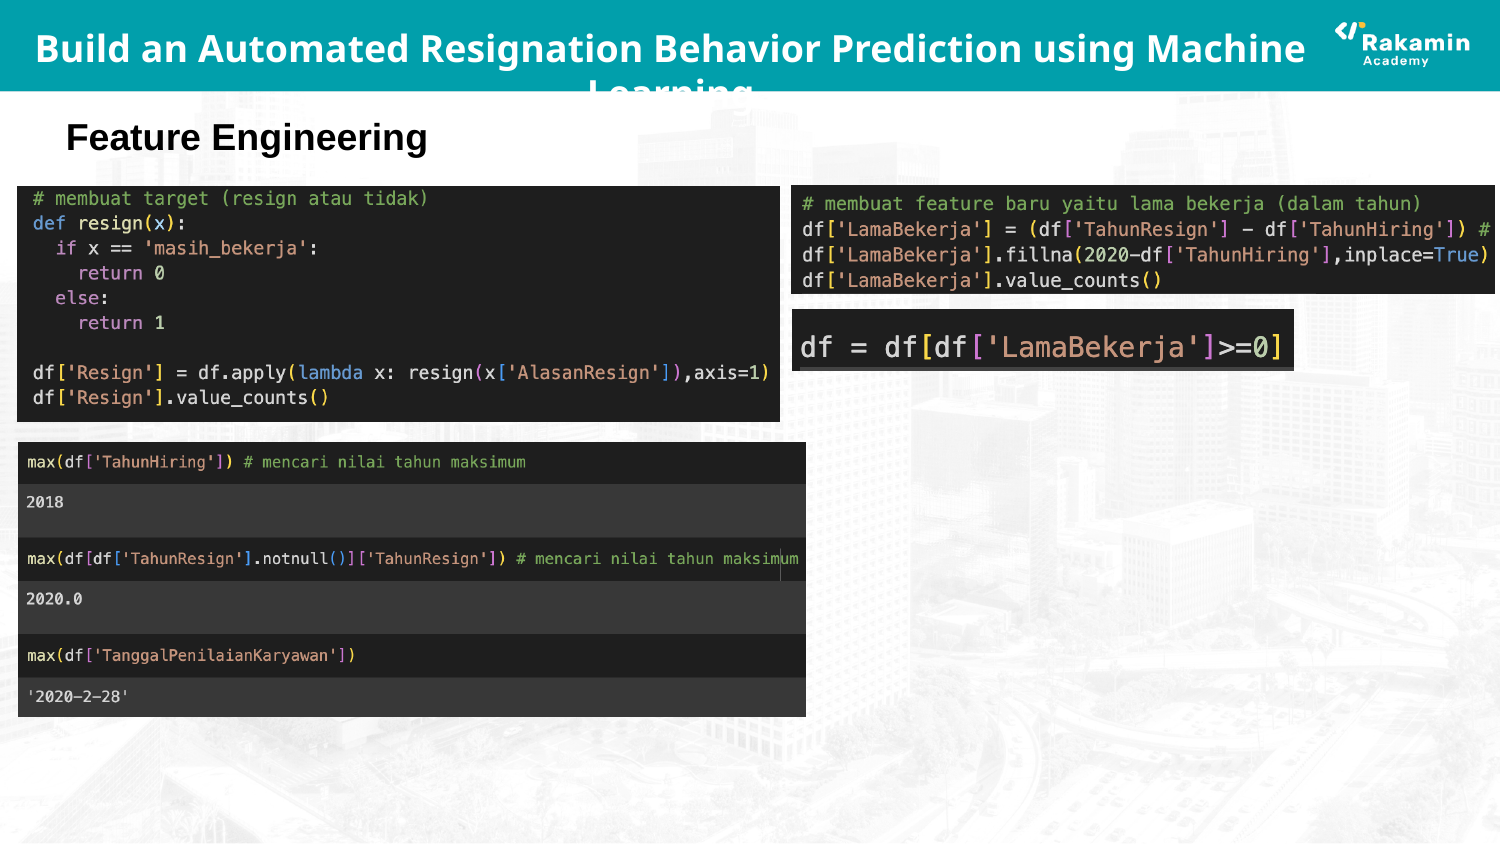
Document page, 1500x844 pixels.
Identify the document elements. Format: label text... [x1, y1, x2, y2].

picture [0, 0, 1500, 844]
text_box Feature Engineering [51, 106, 1447, 166]
title Build an Automated Resignation Behavior Prediction using Machine Learning [0, 10, 1342, 81]
